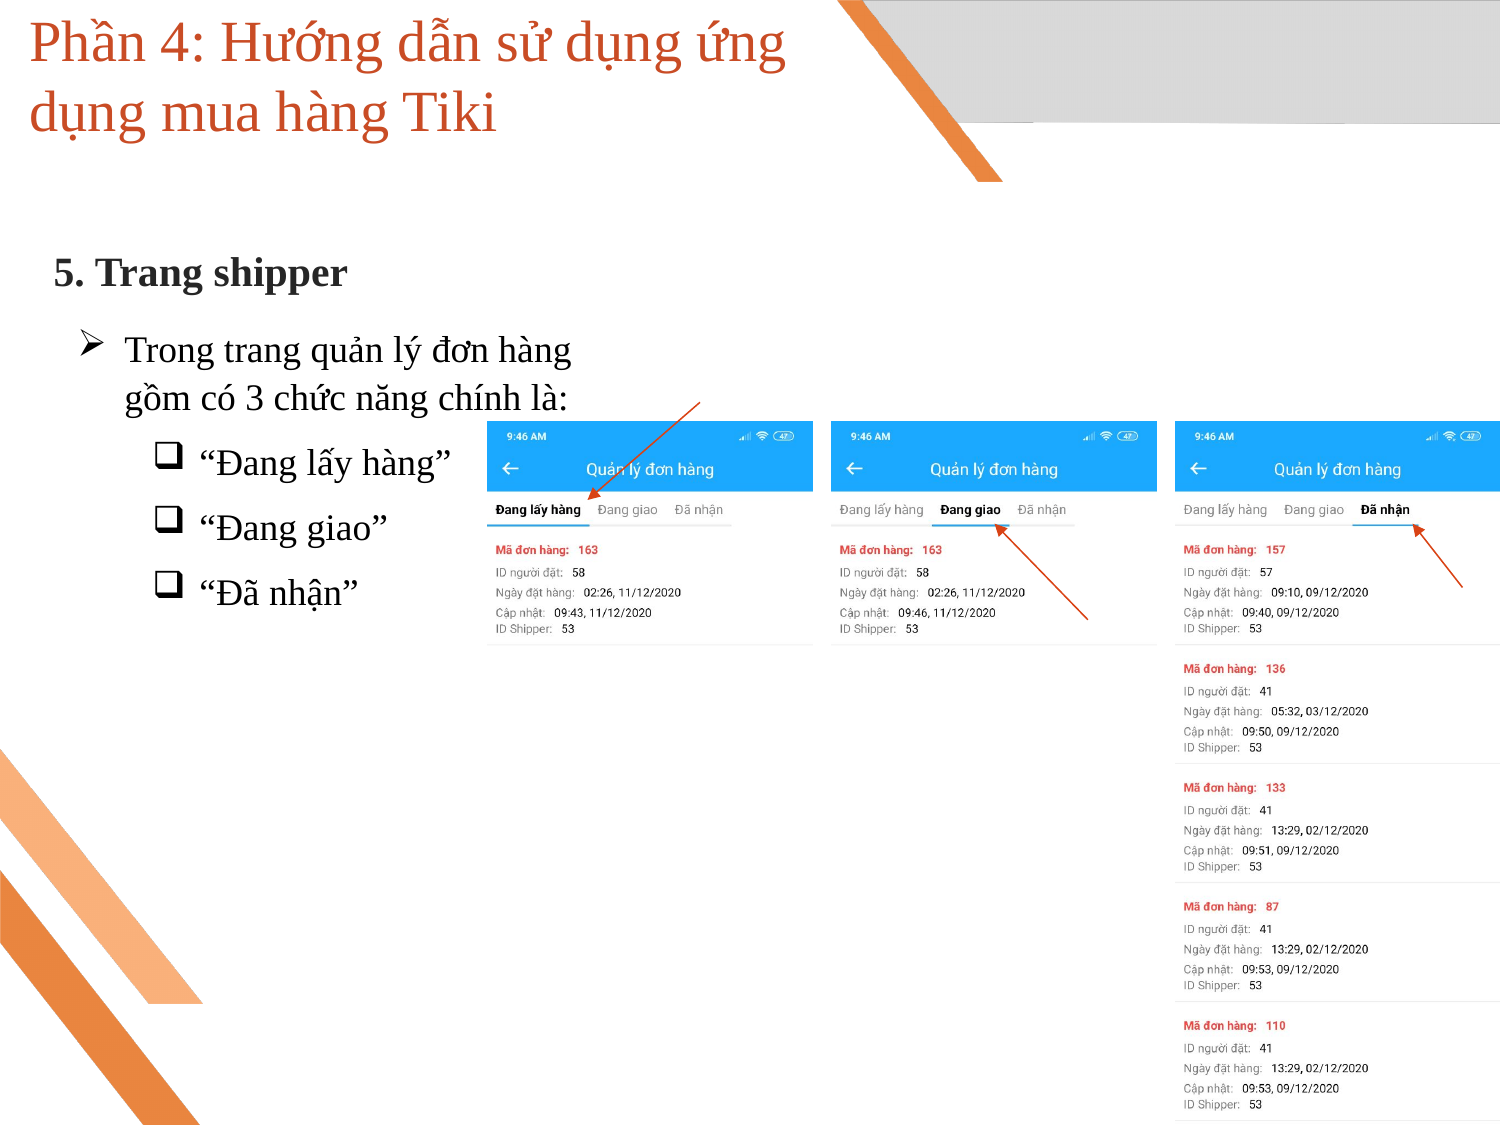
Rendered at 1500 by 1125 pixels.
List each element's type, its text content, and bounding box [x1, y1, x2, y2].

picture [0, 745, 203, 1125]
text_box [994, 523, 1089, 620]
title Phần 4: Hướng dẫn sử dụng ứng dụng mua hàng Tiki [0, 7, 838, 139]
picture [837, 0, 1500, 182]
picture [831, 420, 1157, 1125]
picture [1175, 420, 1500, 1124]
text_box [1412, 523, 1463, 588]
text_box Trong trang quản lý đơn hàng gồm có 3 chức năng chính là: “Đang lấy hàng” “Đang giao” “Đã nhận” [62, 314, 638, 620]
text_box 5. Trang shipper [38, 237, 608, 303]
picture [487, 420, 813, 1125]
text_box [587, 401, 701, 501]
